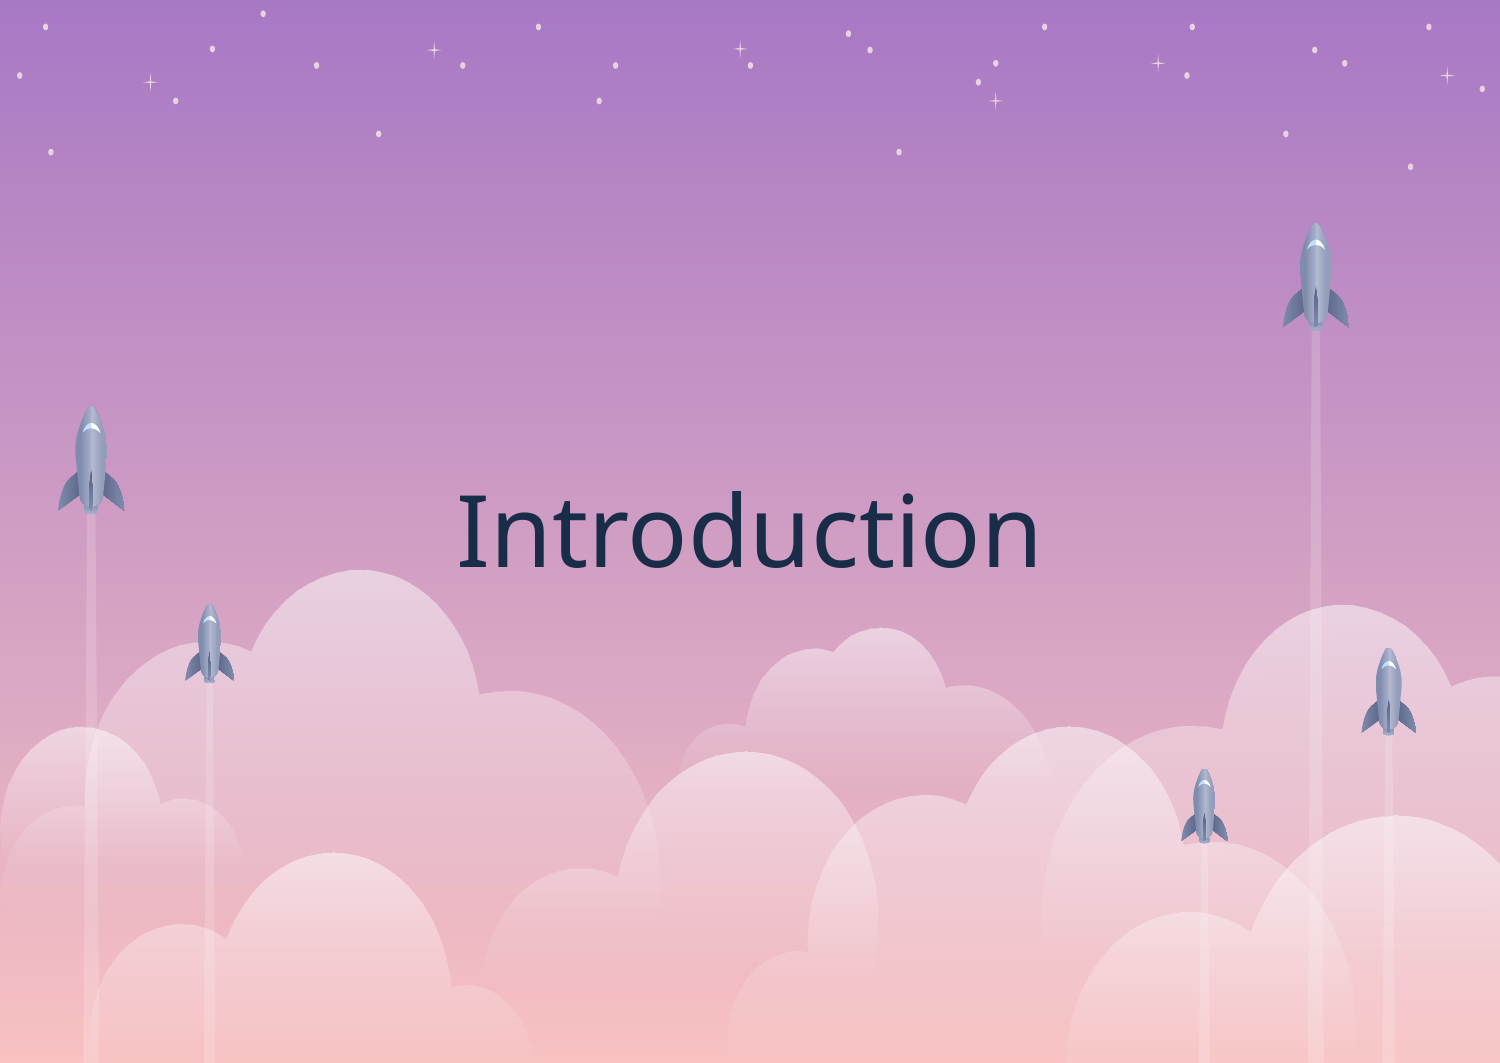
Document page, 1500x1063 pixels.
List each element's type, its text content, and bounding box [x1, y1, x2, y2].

title Introduction [267, 375, 1233, 589]
